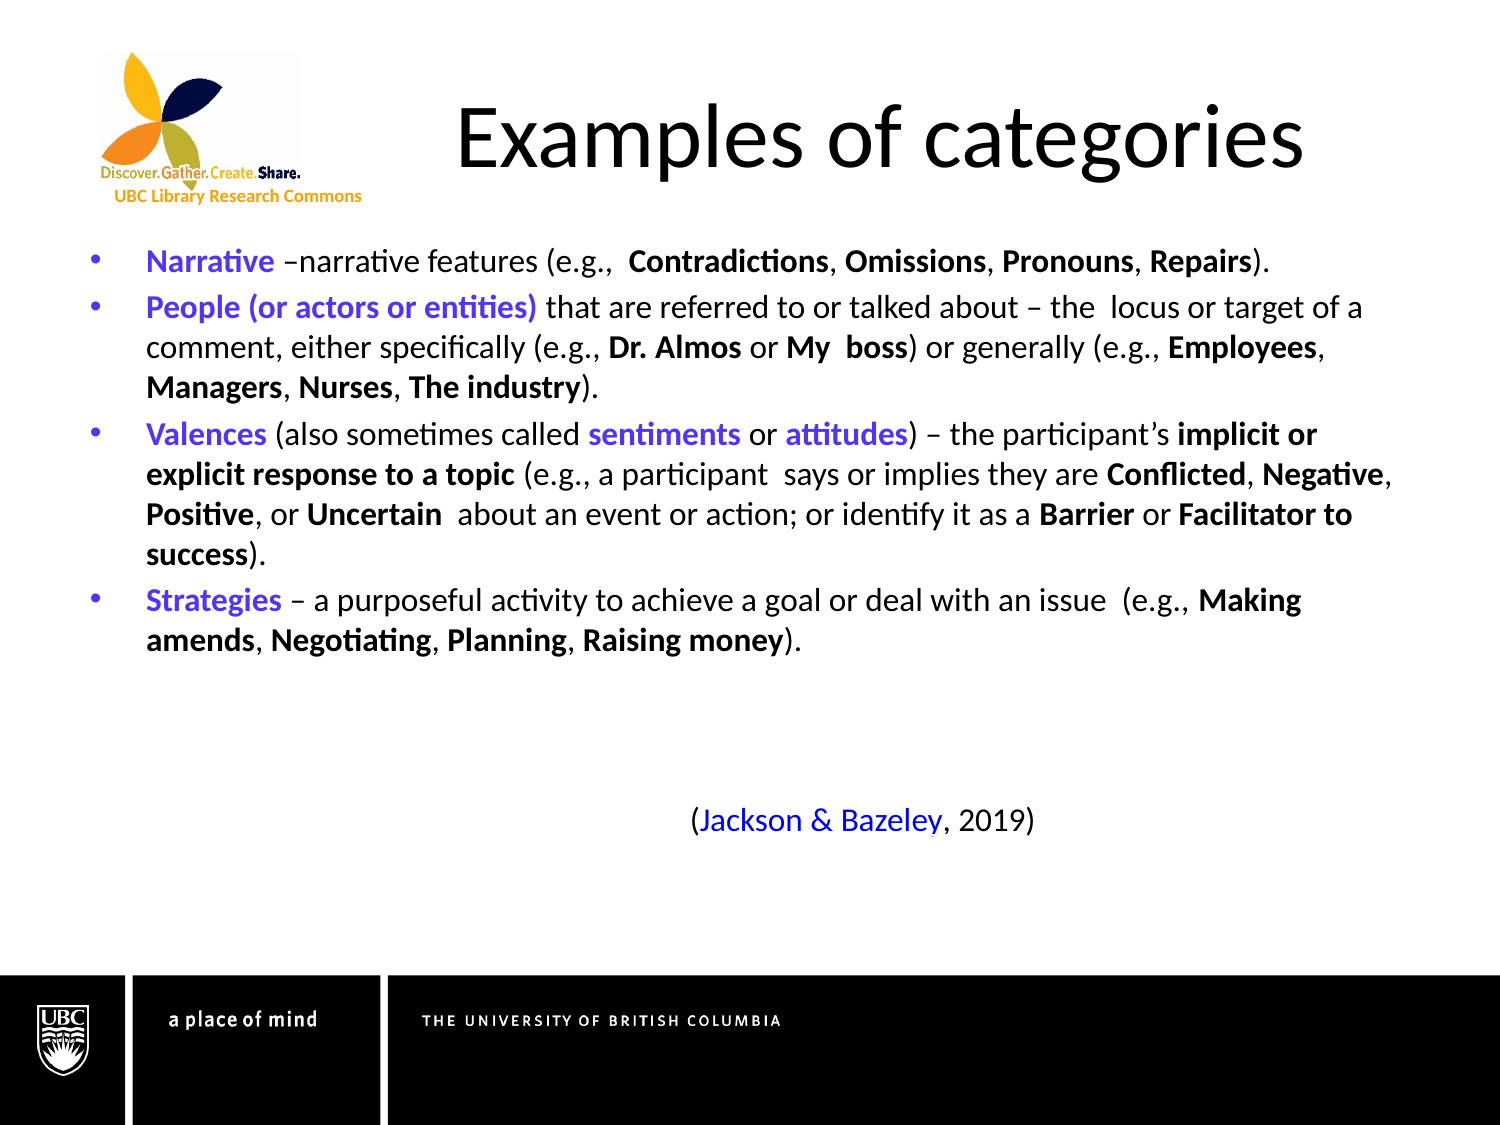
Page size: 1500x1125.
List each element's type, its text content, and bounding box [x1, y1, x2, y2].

picture [37, 1005, 75, 1076]
text_box Narrative –narrative features (e.g., Contradictions, Omissions, Pronouns, Repairs). People (or actors or entities) that are referred to or talked about – the locus or target of a comment, either specifically (e.g., Dr. Almos or My boss) or generally (e.g., Employees, Managers, Nurses, The industry). Valences (also sometimes called sentiments or attitudes) – the participant’s implicit or explicit response to a topic (e.g., a participant says or implies they are Conflicted, Negative, Positive, or Uncertain about an event or action; or identify it as a Barrier or Facilitator to success). Strategies – a purposeful activity to achieve a goal or deal with an issue (e.g., Making amends, Negotiating, Planning, Raising money). (Jackson & Bazeley, 2019) [75, 231, 1425, 1081]
picture [101, 52, 300, 191]
text_box Examples of categories [301, 68, 1461, 256]
